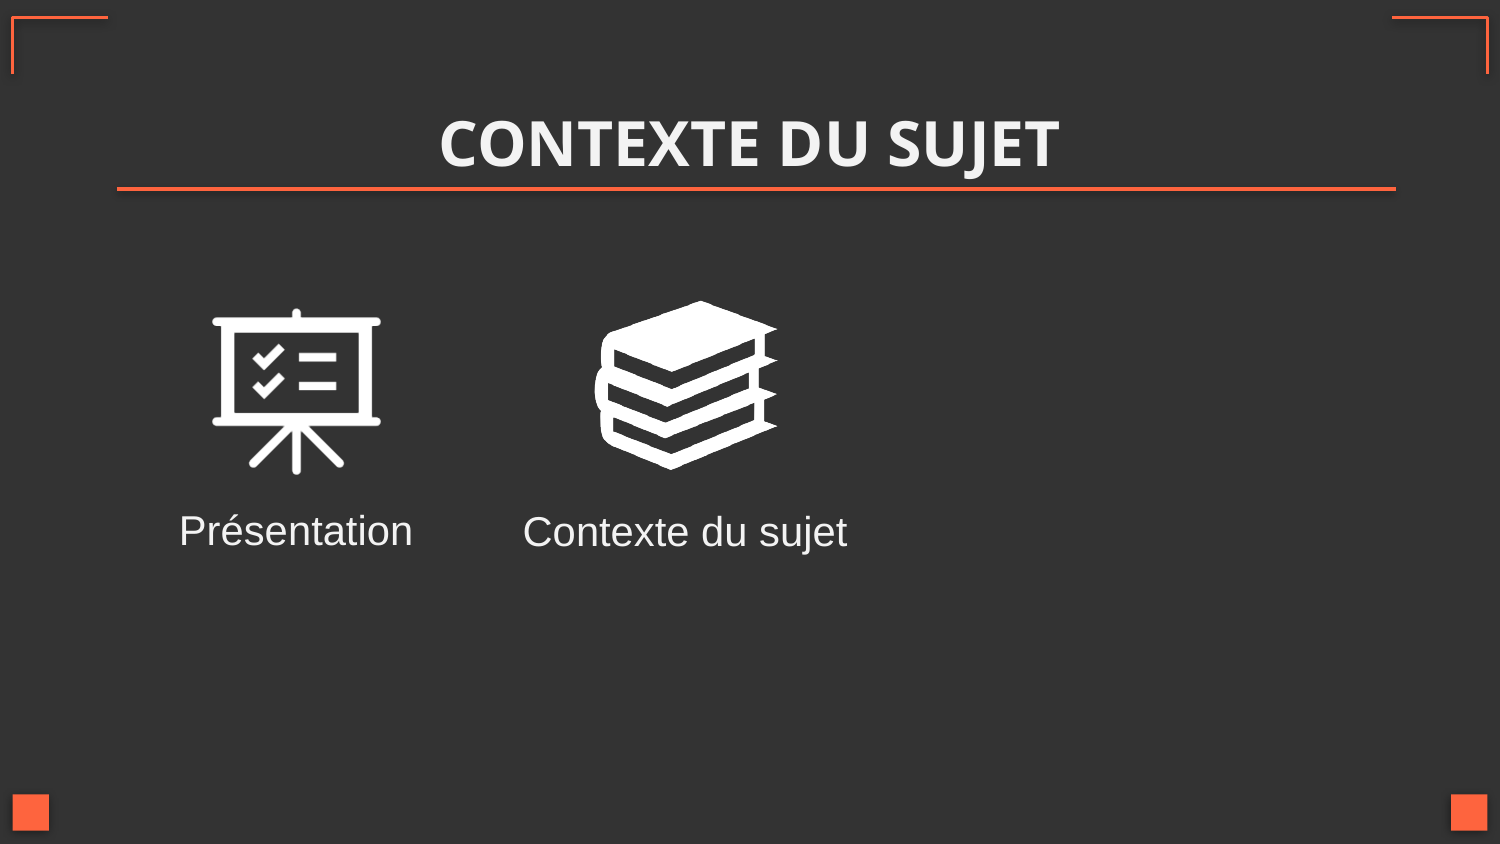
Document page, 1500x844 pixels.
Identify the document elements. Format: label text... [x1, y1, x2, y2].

title CONTEXTE DU SUJET [116, 88, 1383, 186]
picture [189, 284, 403, 497]
text_box Présentation [164, 496, 429, 562]
text_box Contexte du sujet [507, 497, 863, 562]
picture [584, 284, 787, 487]
